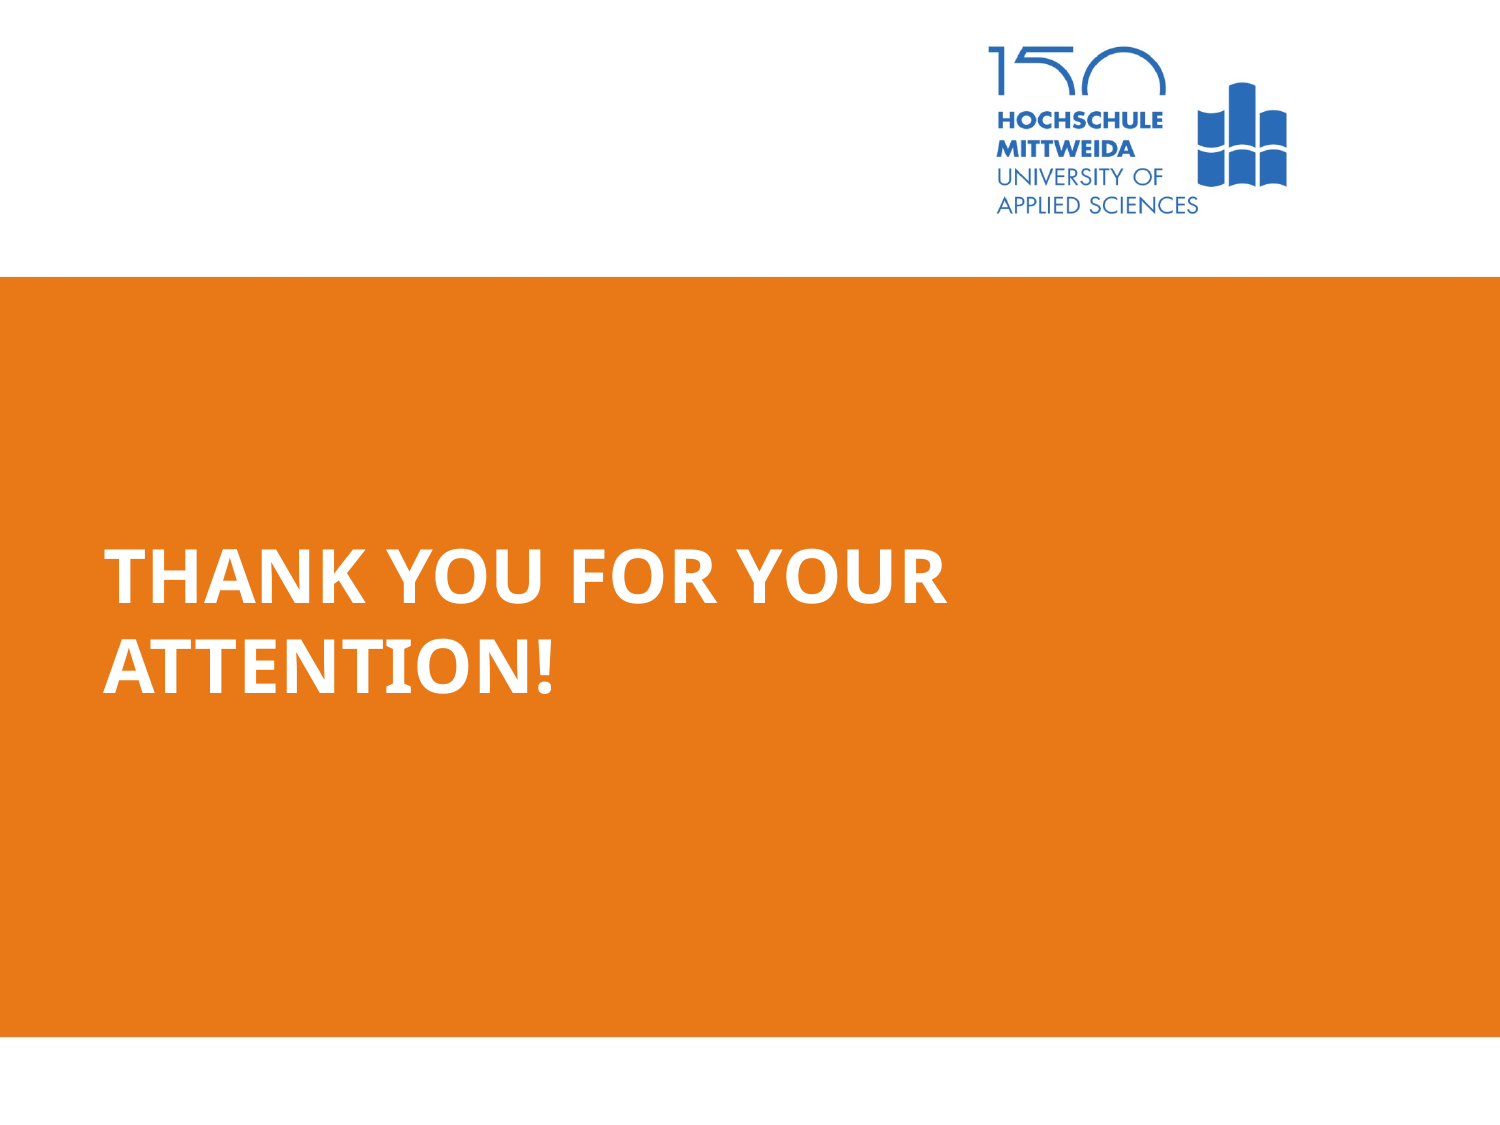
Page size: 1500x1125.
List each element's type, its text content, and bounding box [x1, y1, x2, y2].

picture [0, 0, 1500, 1125]
title Thank you for your attention! [88, 521, 1306, 941]
